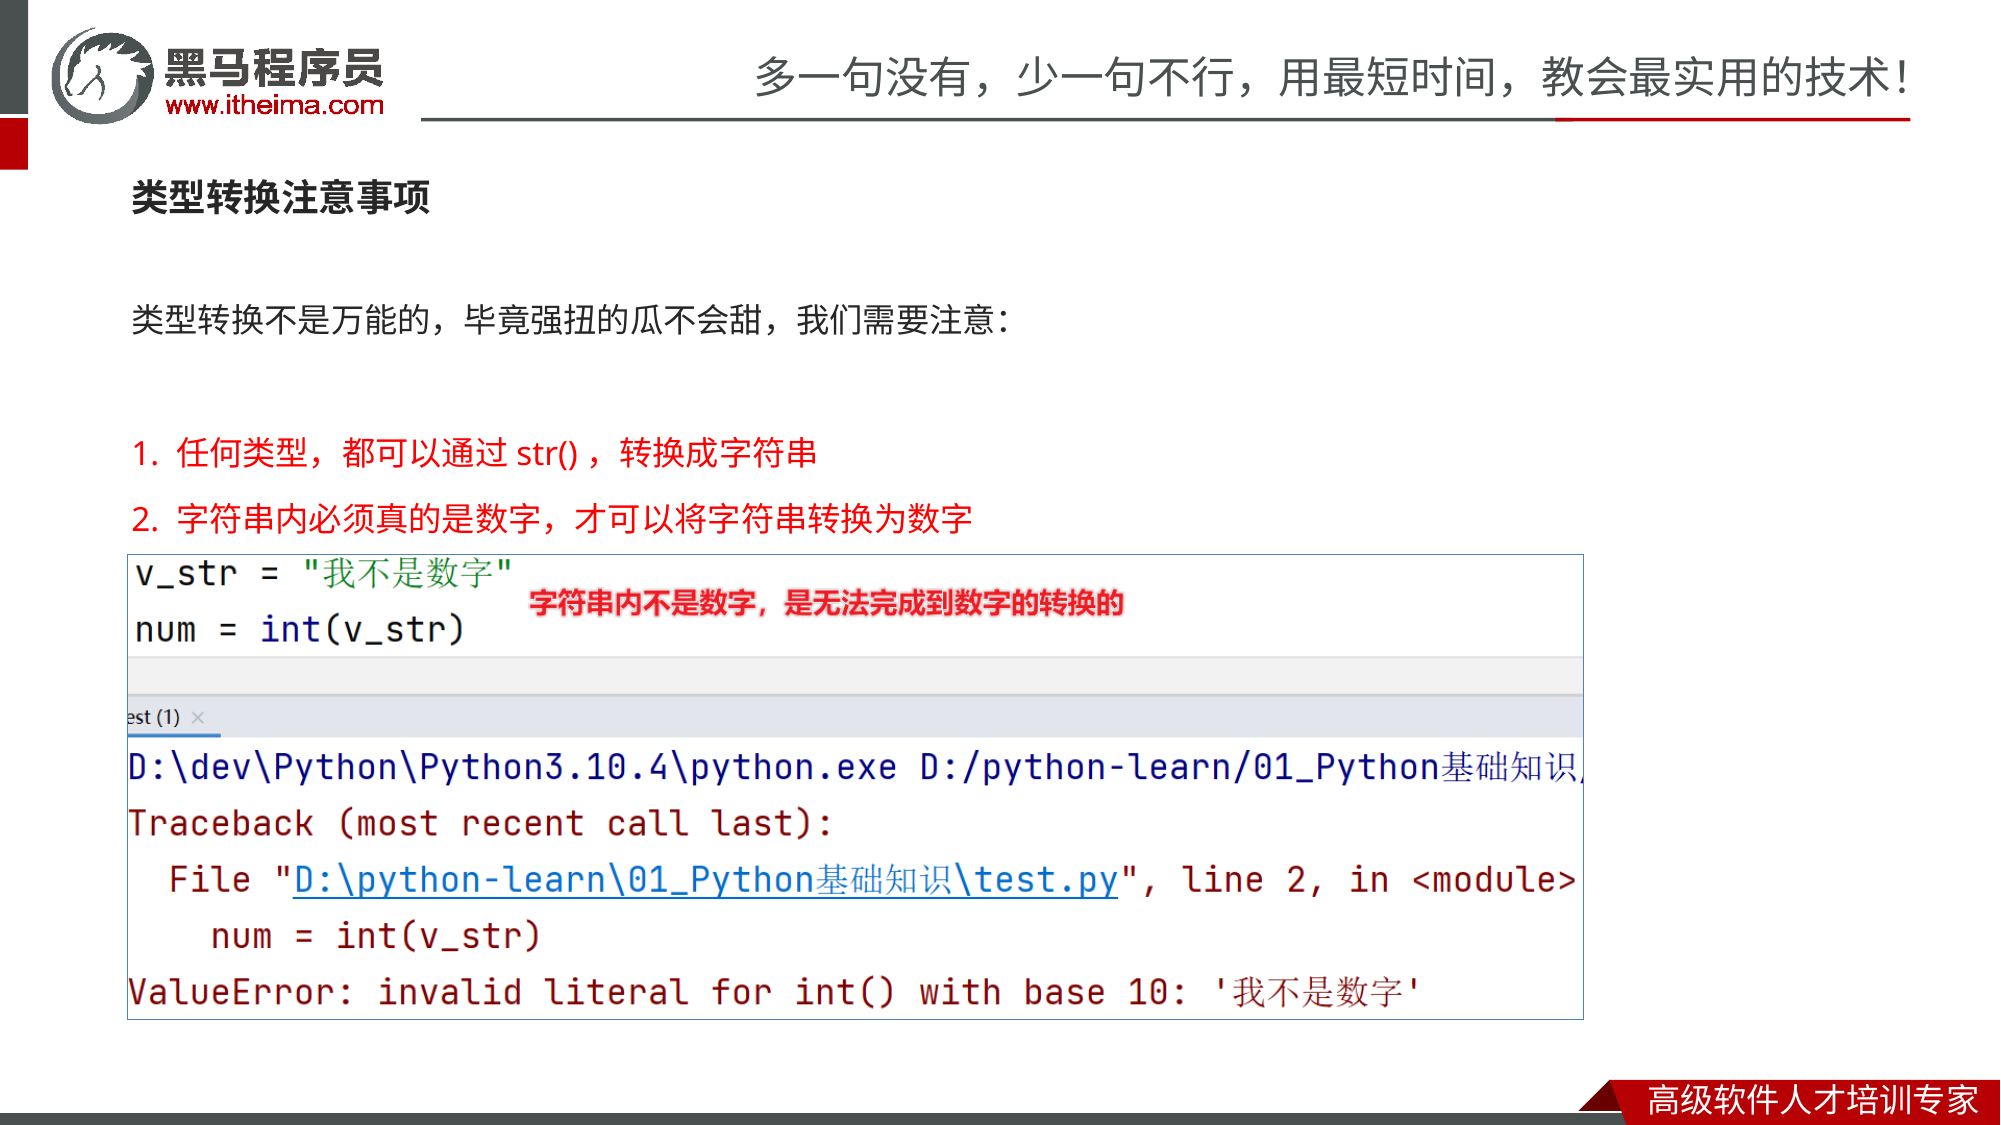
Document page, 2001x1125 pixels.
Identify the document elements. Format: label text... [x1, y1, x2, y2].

picture [127, 553, 1585, 1021]
list 类型转换不是万能的，毕竟强扭的瓜不会甜，我们需要注意： 1. 任何类型，都可以通过str()，转换成字符串 2. 字符串内必须真的是数字，才可以将字符串转换为数字 [116, 271, 1872, 964]
list 类型转换注意事项 [116, 154, 1872, 239]
picture [50, 26, 384, 125]
